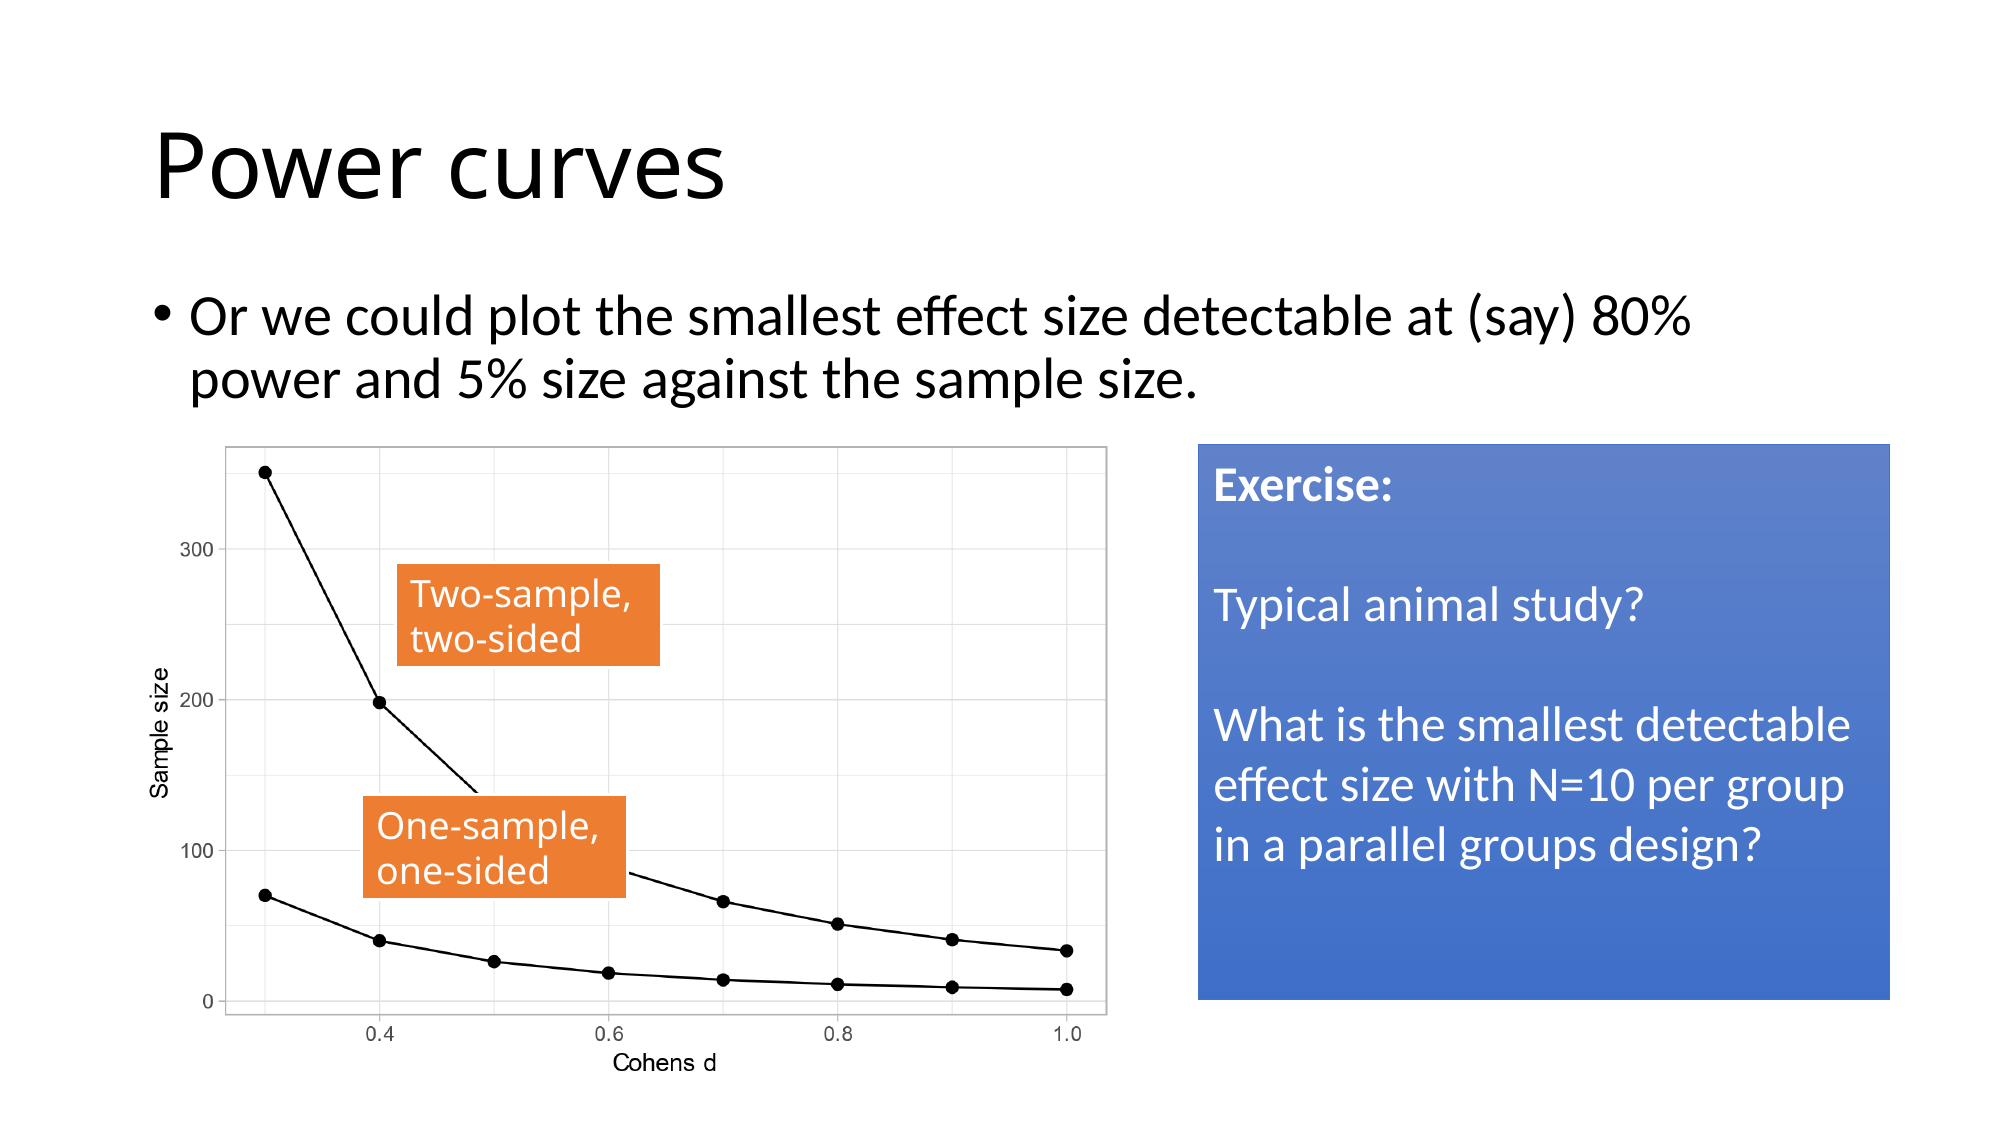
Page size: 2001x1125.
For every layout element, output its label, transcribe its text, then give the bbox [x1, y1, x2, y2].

title Power curves [137, 59, 1863, 277]
text_box Exercise: Typical animal study? What is the smallest detectable effect size with N=10 per group in a parallel groups design? [1198, 444, 1890, 1000]
picture [137, 434, 1119, 1089]
list Or we could plot the smallest effect size detectable at (say) 80% power and 5% size against the sample size. [137, 277, 1863, 1014]
